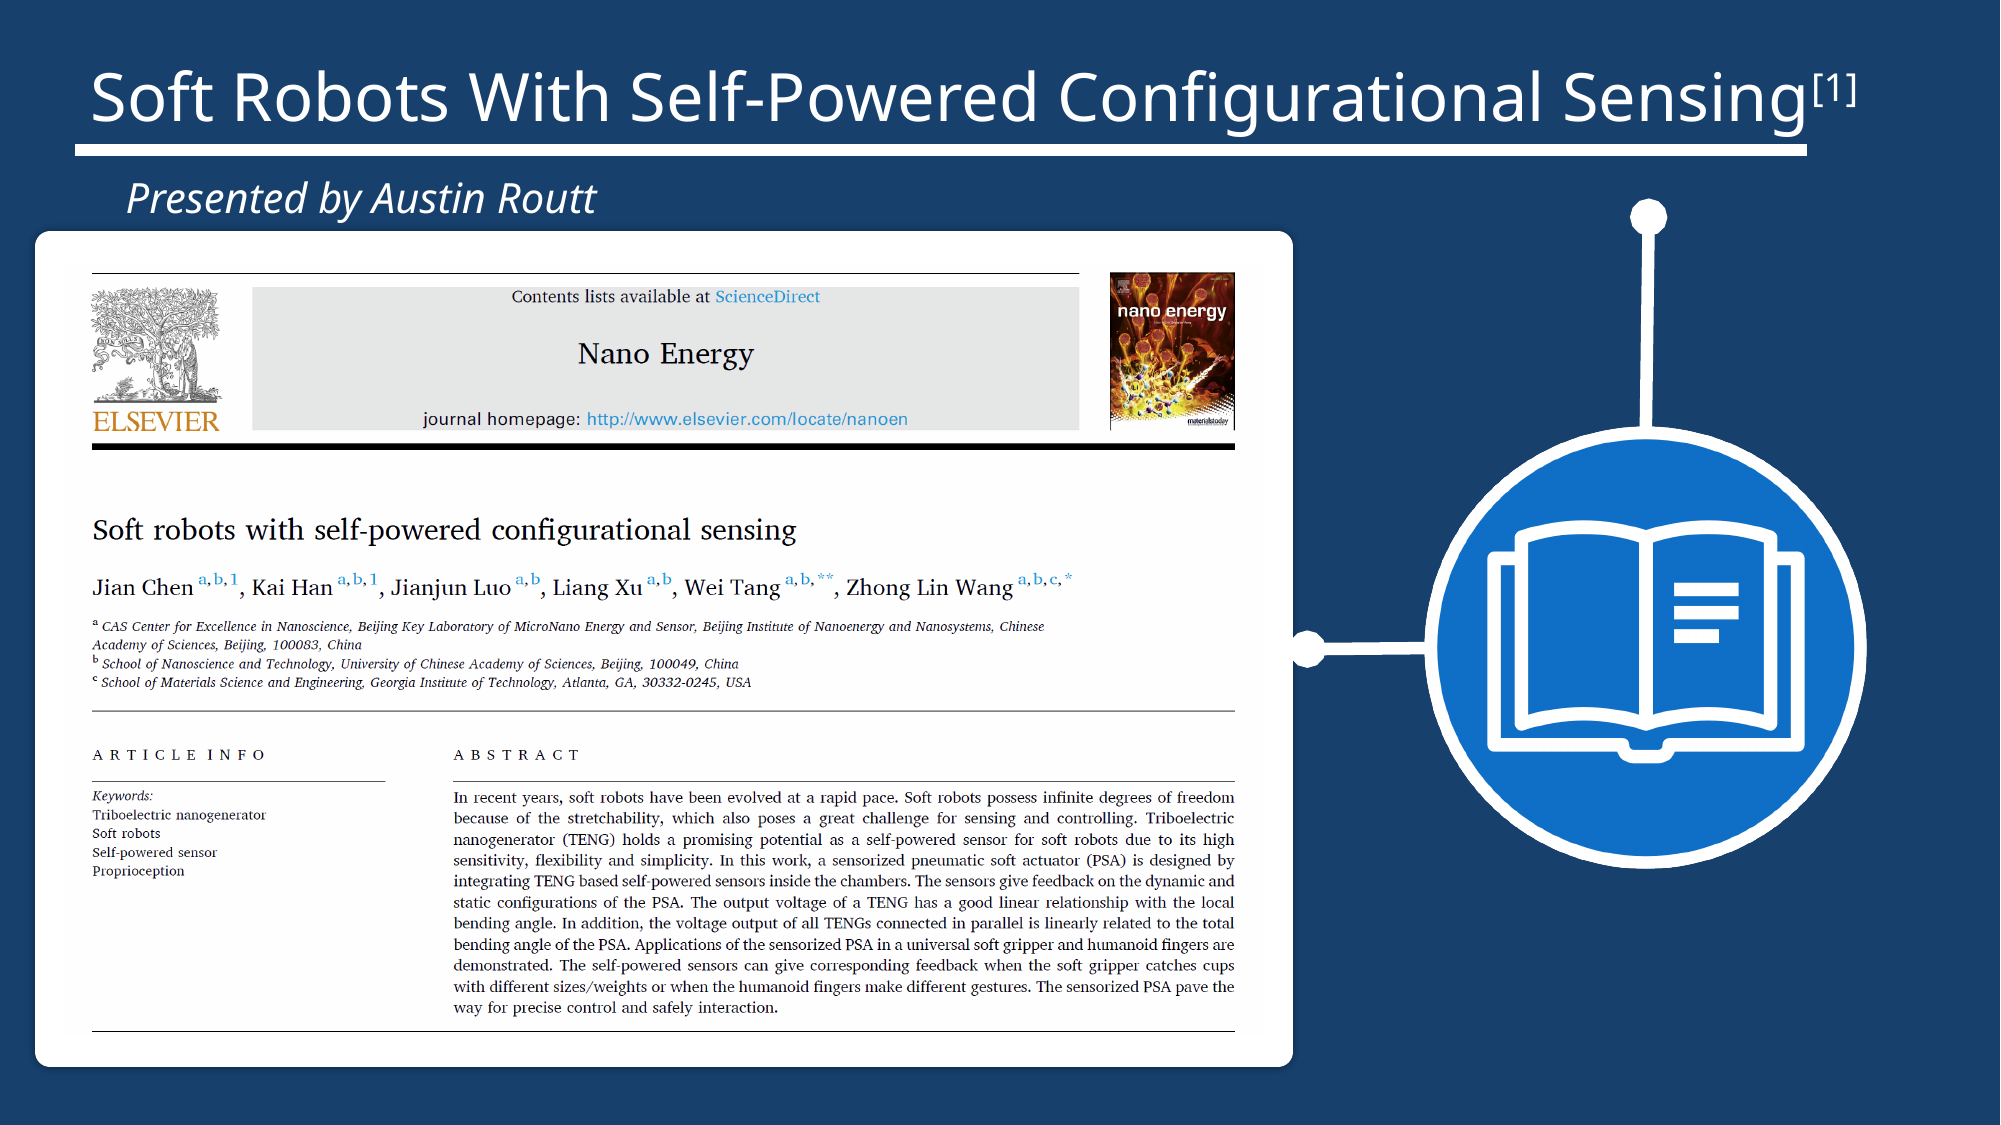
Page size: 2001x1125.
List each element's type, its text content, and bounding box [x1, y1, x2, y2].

picture [65, 262, 1262, 1037]
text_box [1645, 217, 1649, 441]
text_box Soft Robots With Self-Powered Configurational Sensing[1] [75, 55, 1925, 293]
text_box Presented by Austin Routt [110, 164, 612, 229]
picture [1424, 426, 1867, 869]
